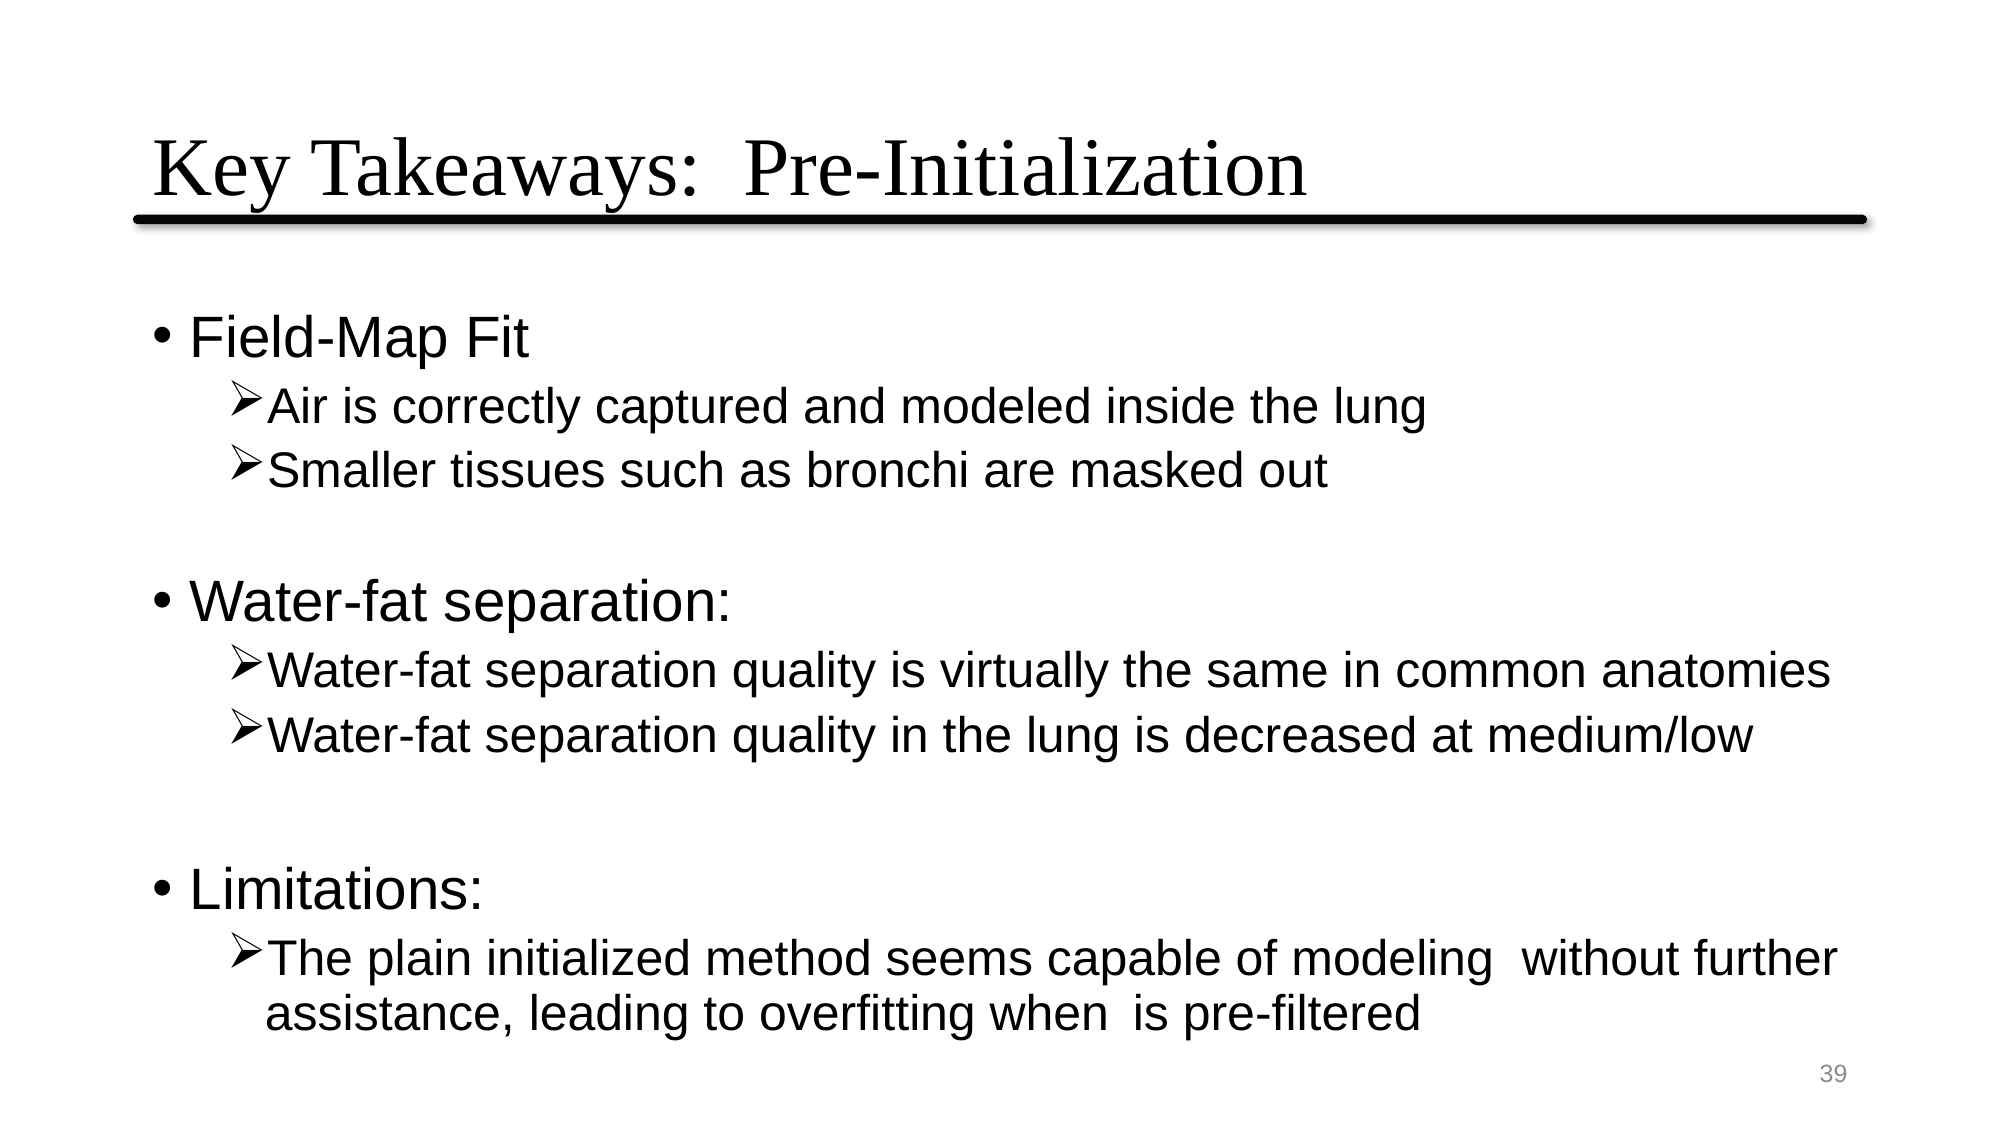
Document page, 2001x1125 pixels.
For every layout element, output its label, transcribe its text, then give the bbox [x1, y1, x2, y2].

list Field-Map Fit Air is correctly captured and modeled inside the lung Smaller tissues such as bronchi are masked out [137, 299, 1863, 561]
slide_number 39 [1412, 1042, 1863, 1103]
